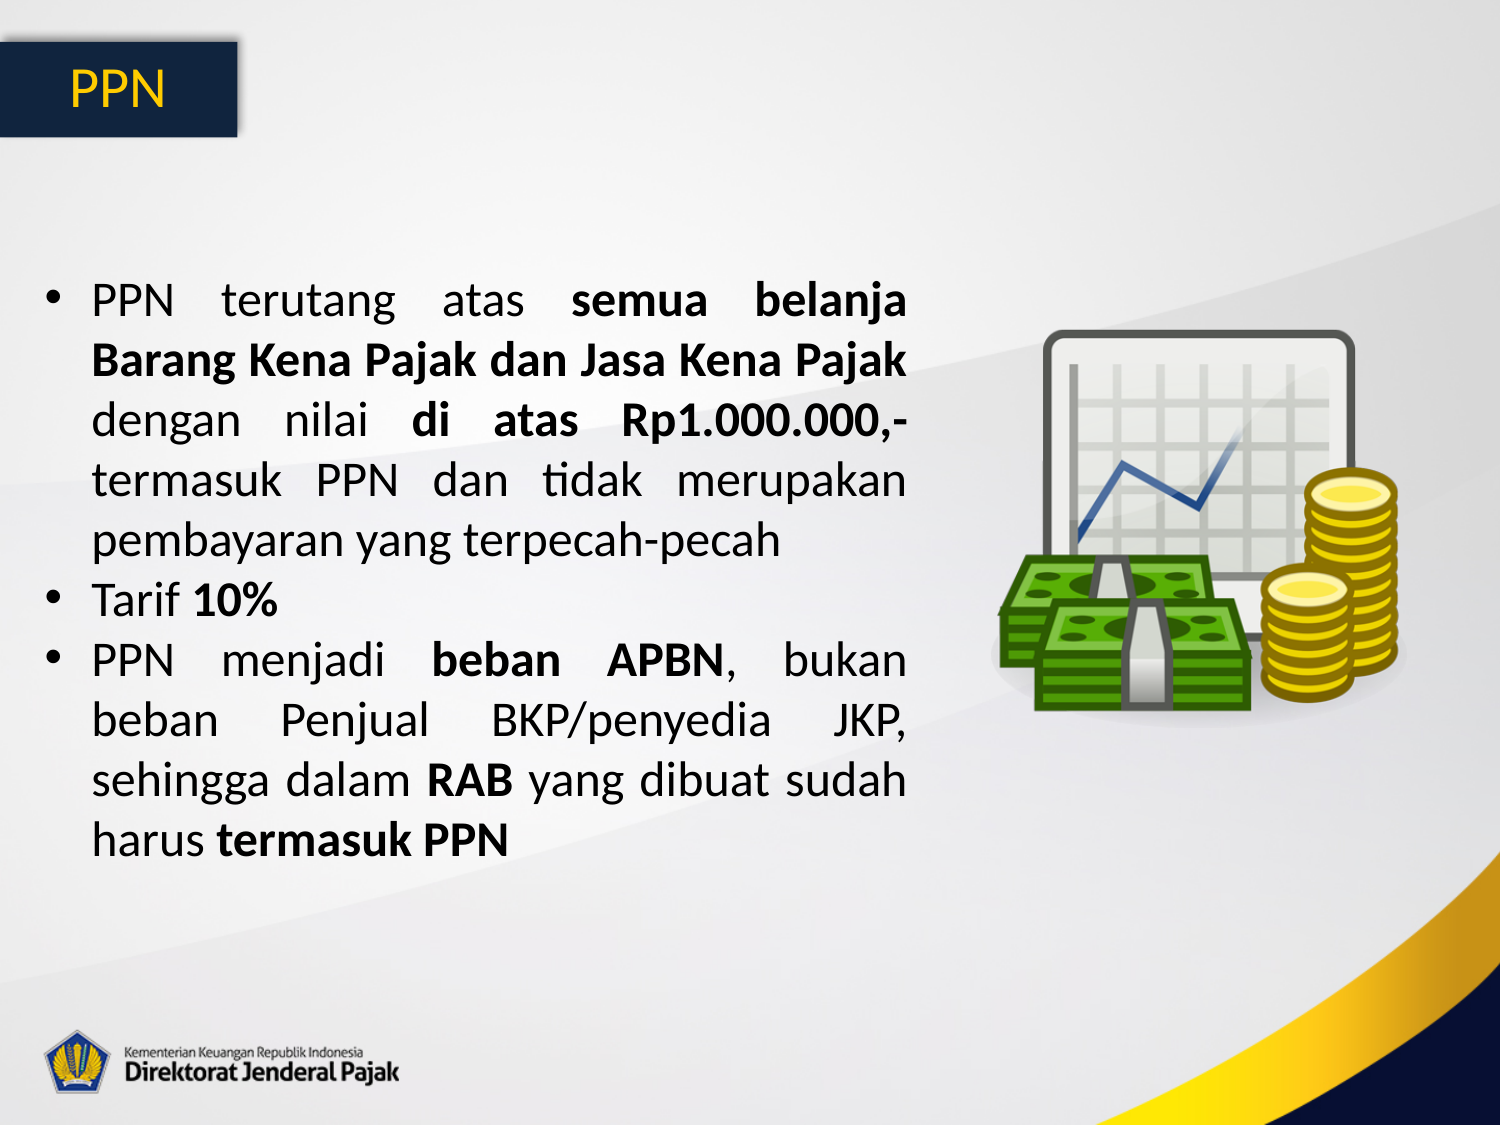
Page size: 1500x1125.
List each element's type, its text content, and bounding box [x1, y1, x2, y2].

text_box PPN [0, 41, 238, 138]
picture [0, 0, 1500, 1125]
text_box PPN terutang atas semua belanja Barang Kena Pajak dan Jasa Kena Pajak dengan nilai di atas Rp1.000.000,- termasuk PPN dan tidak merupakan pembayaran yang terpecah-pecah Tarif 10% PPN menjadi beban APBN, bukan beban Penjual BKP/penyedia JKP, sehingga dalam RAB yang dibuat sudah harus termasuk PPN [29, 258, 923, 874]
